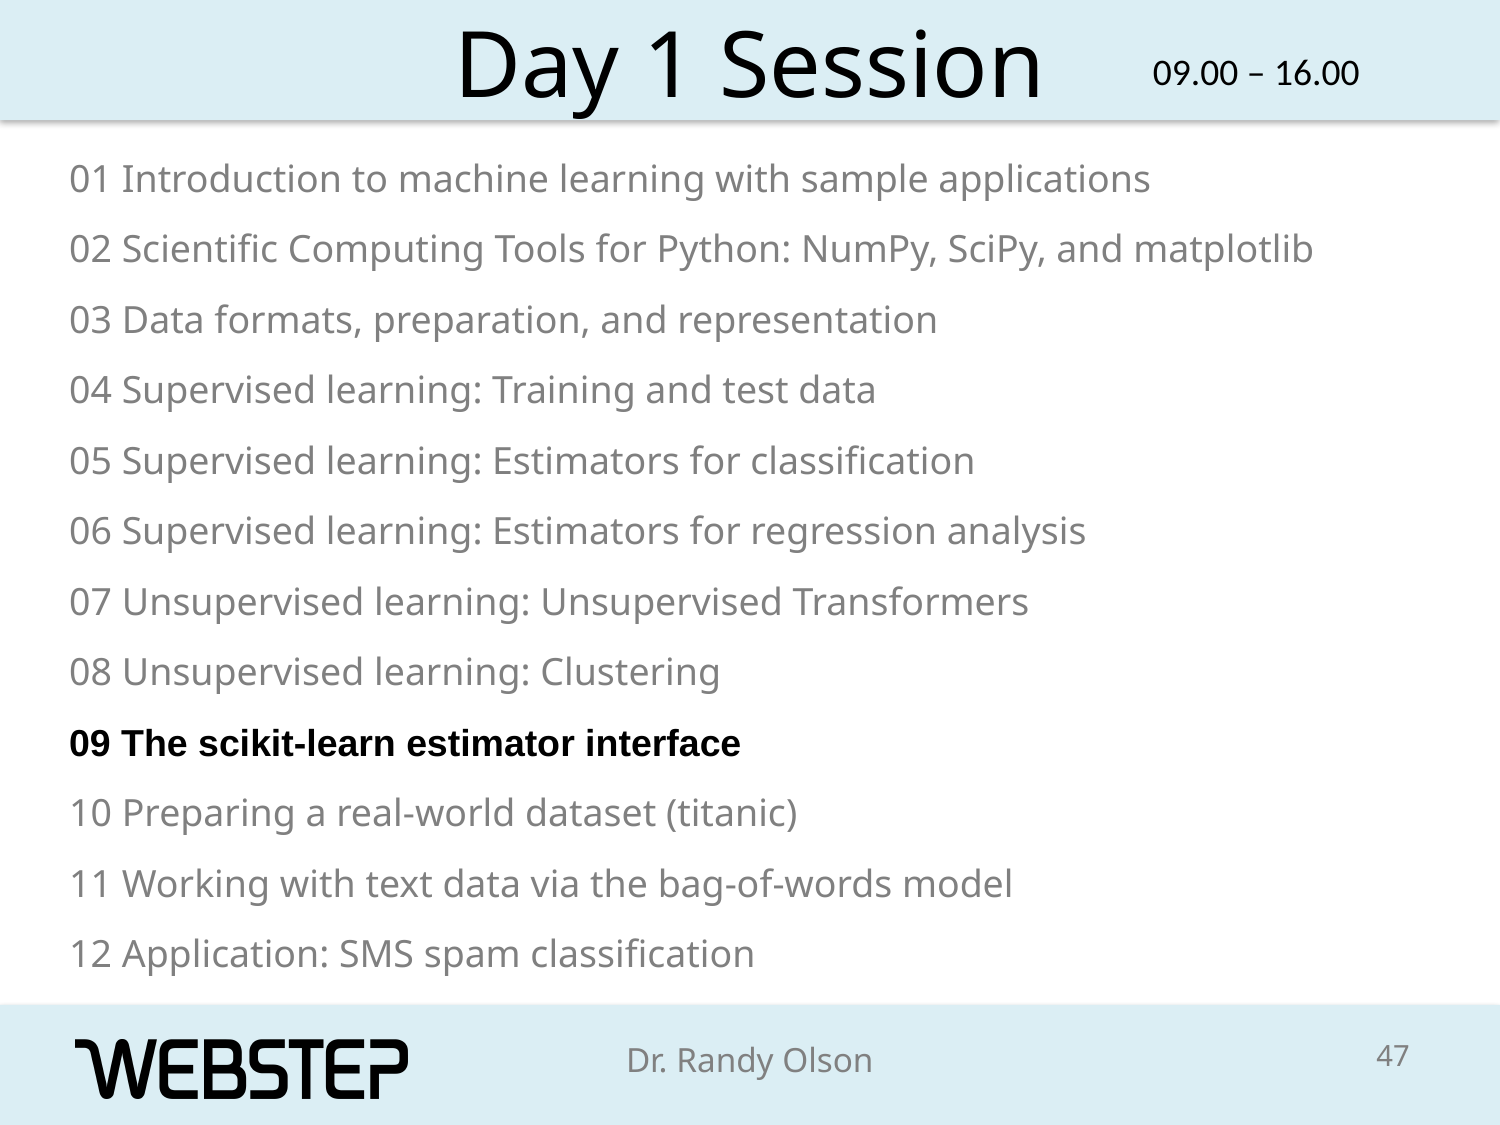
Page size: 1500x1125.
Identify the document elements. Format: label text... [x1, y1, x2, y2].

title Day 1 Session [75, 0, 1425, 155]
list 01 Introduction to machine learning with sample applications 02 Scientific Computing Tools for Python: NumPy, SciPy, and matplotlib 03 Data formats, preparation, and representation 04 Supervised learning: Training and test data 05 Supervised learning: Estimators for classification 06 Supervised learning: Estimators for regression analysis 07 Unsupervised learning: Unsupervised Transformers 08 Unsupervised learning: Clustering 09 The scikit-learn estimator interface 10 Preparing a real-world dataset (titanic) 11 Working with text data via the bag-of-words model 12 Application: SMS spam classification [54, 129, 1474, 971]
slide_number 47 [1310, 1026, 1425, 1088]
picture [75, 1039, 408, 1099]
text_box 09.00 – 16.00 [1138, 40, 1375, 101]
